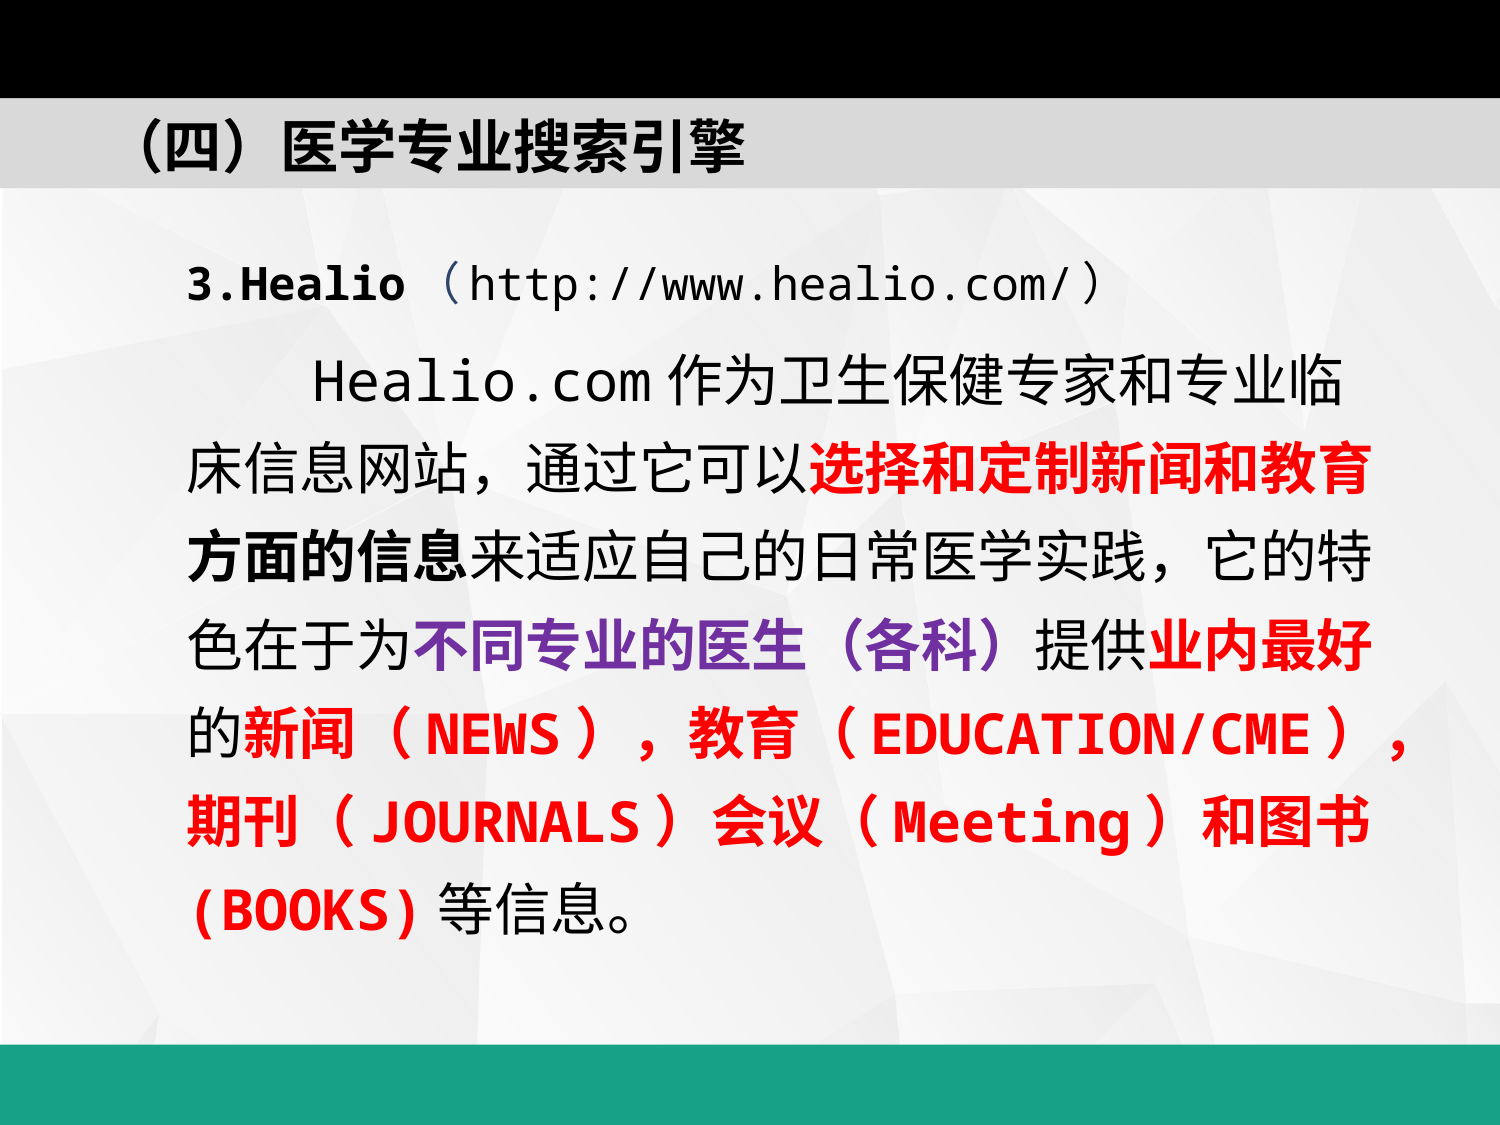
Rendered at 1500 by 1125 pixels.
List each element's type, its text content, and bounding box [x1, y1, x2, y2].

picture [0, 189, 1500, 1044]
text_box Healio.com作为卫生保健专家和专业临床信息网站，通过它可以选择和定制新闻和教育方面的信息来适应自己的日常医学实践，它的特色在于为不同专业的医生（各科）提供业内最好的新闻（NEWS），教育（EDUCATION/CME），期刊（JOURNALS）会议（Meeting）和图书(BOOKS)等信息。 [171, 317, 1406, 954]
text_box 3.Healio（http://www.healio.com/） [170, 222, 1200, 318]
text_box （四）医学专业搜索引擎 [90, 93, 914, 190]
